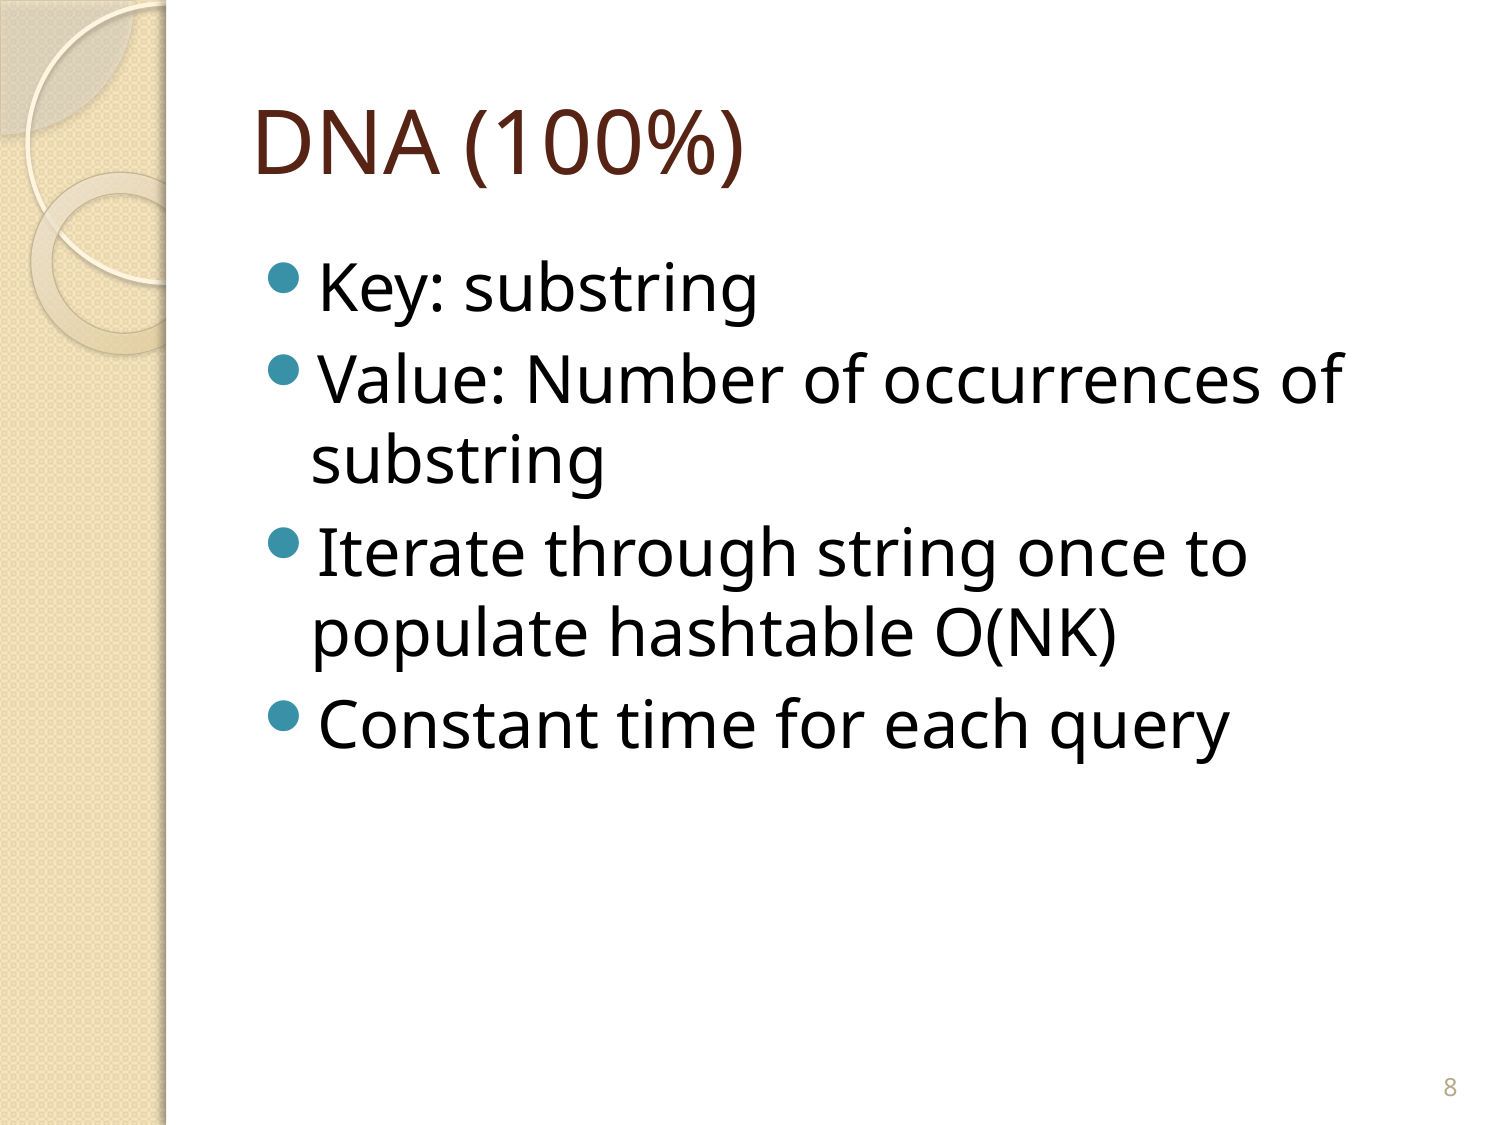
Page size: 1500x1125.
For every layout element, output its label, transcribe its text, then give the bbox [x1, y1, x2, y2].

list Key: substring Value: Number of occurrences of substring Iterate through string once to populate hashtable O(NK) Constant time for each query [235, 237, 1466, 1025]
title DNA (100%) [235, 45, 1466, 233]
slide_number 8 [1413, 1034, 1488, 1113]
